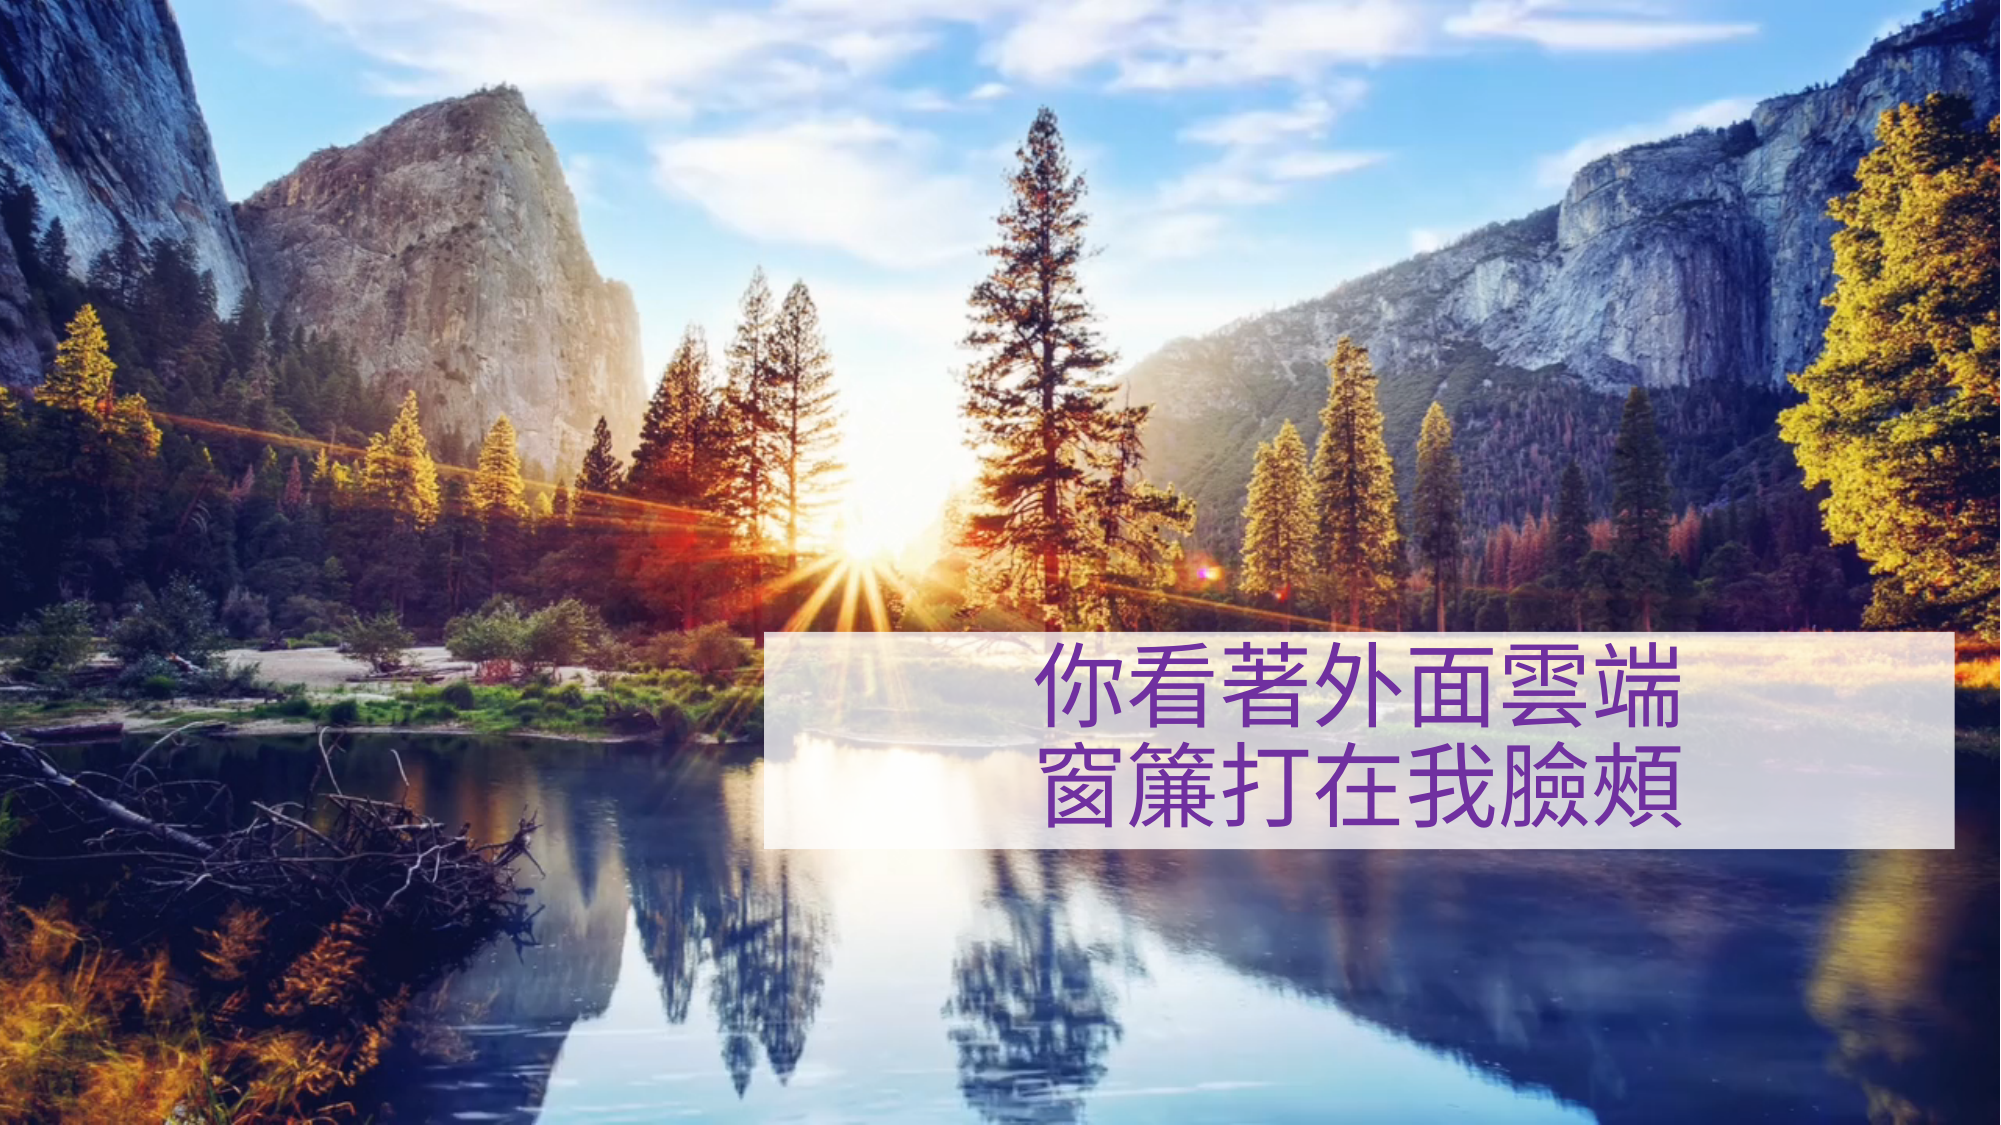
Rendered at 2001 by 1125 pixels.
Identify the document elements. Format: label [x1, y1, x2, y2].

list [0, 0, 2000, 1125]
